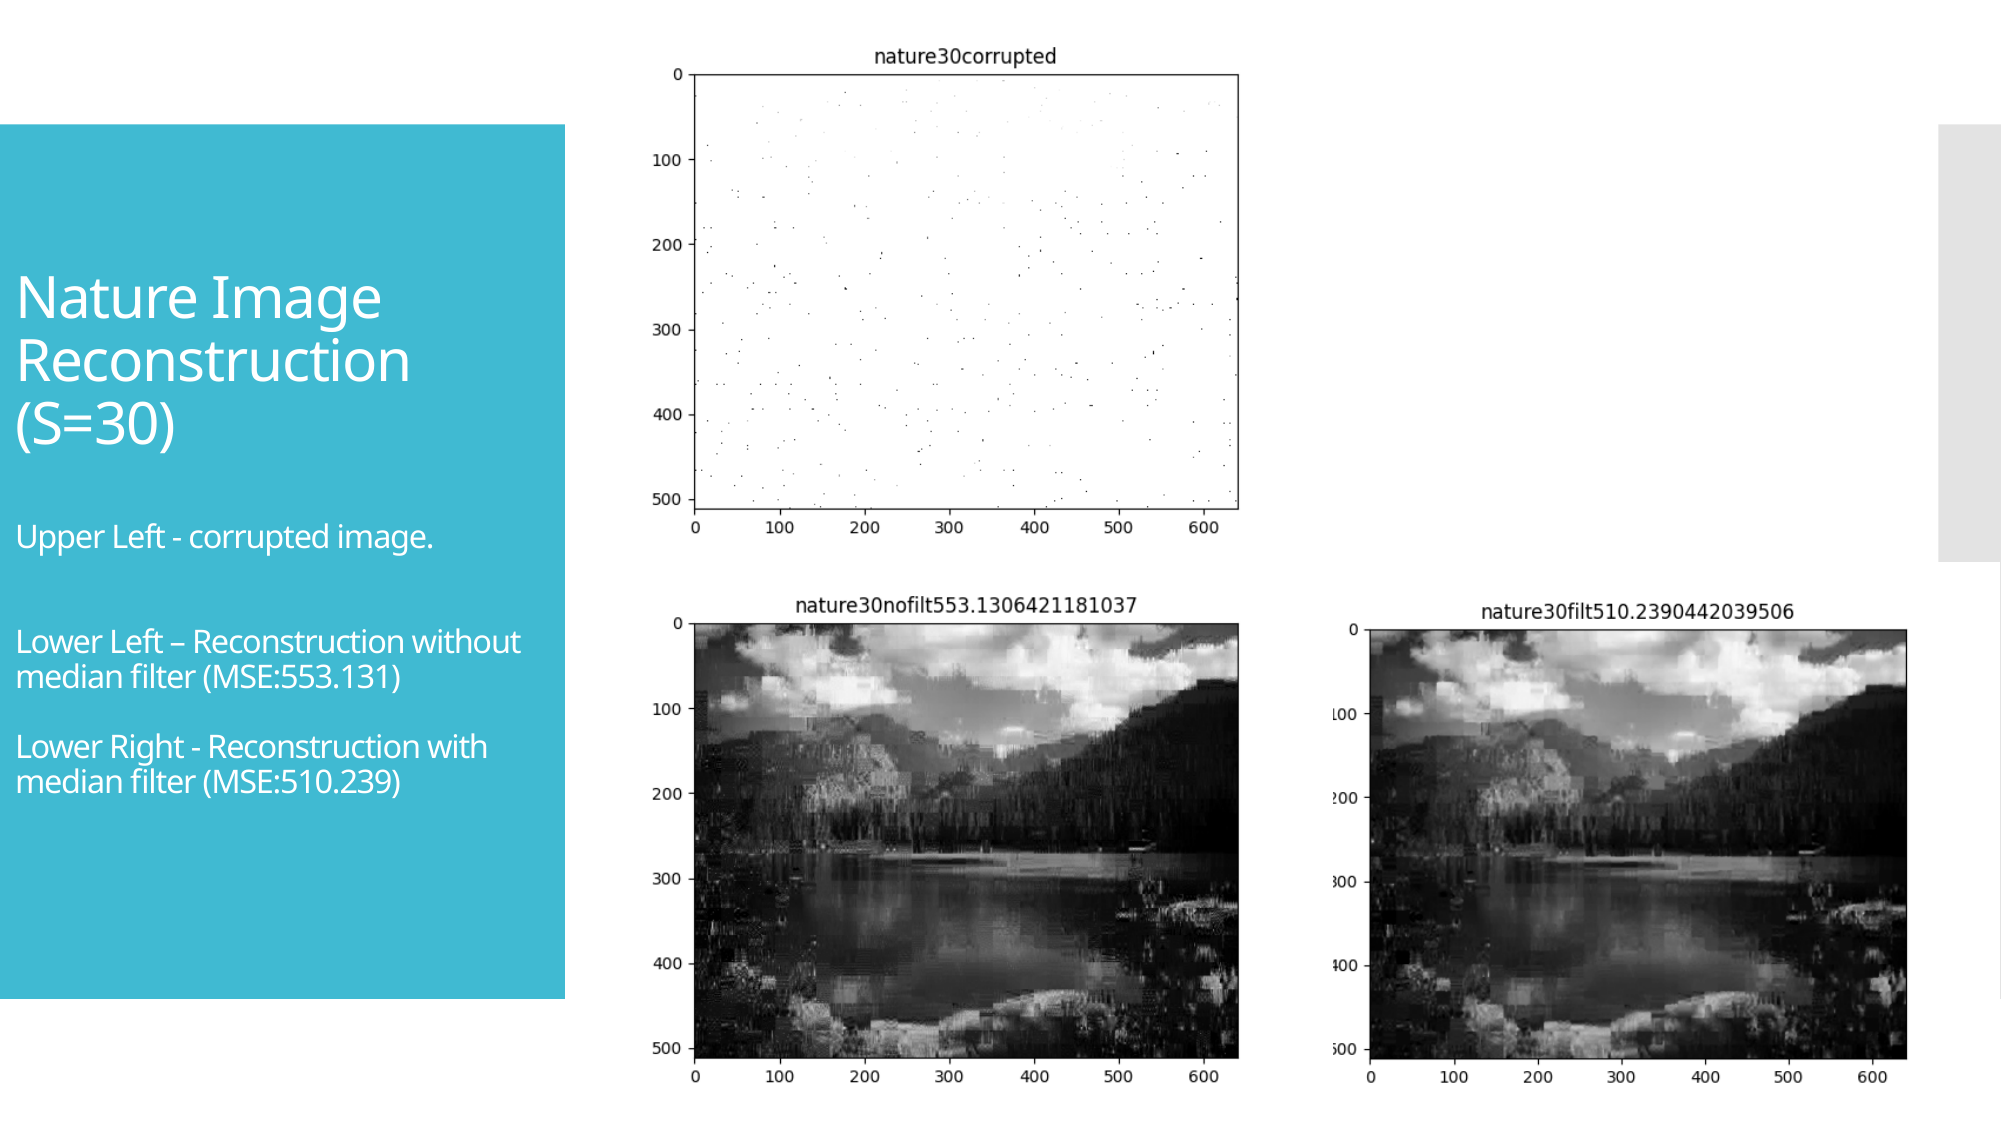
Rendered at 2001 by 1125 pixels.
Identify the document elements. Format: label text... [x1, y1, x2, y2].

picture [580, 6, 2000, 1120]
title Nature Image Reconstruction (S=30) Upper Left - corrupted image. Lower Left – Reconstruction without median filter (MSE:553.131) Lower Right - Reconstruction with median filter (MSE:510.239) [0, 259, 580, 961]
